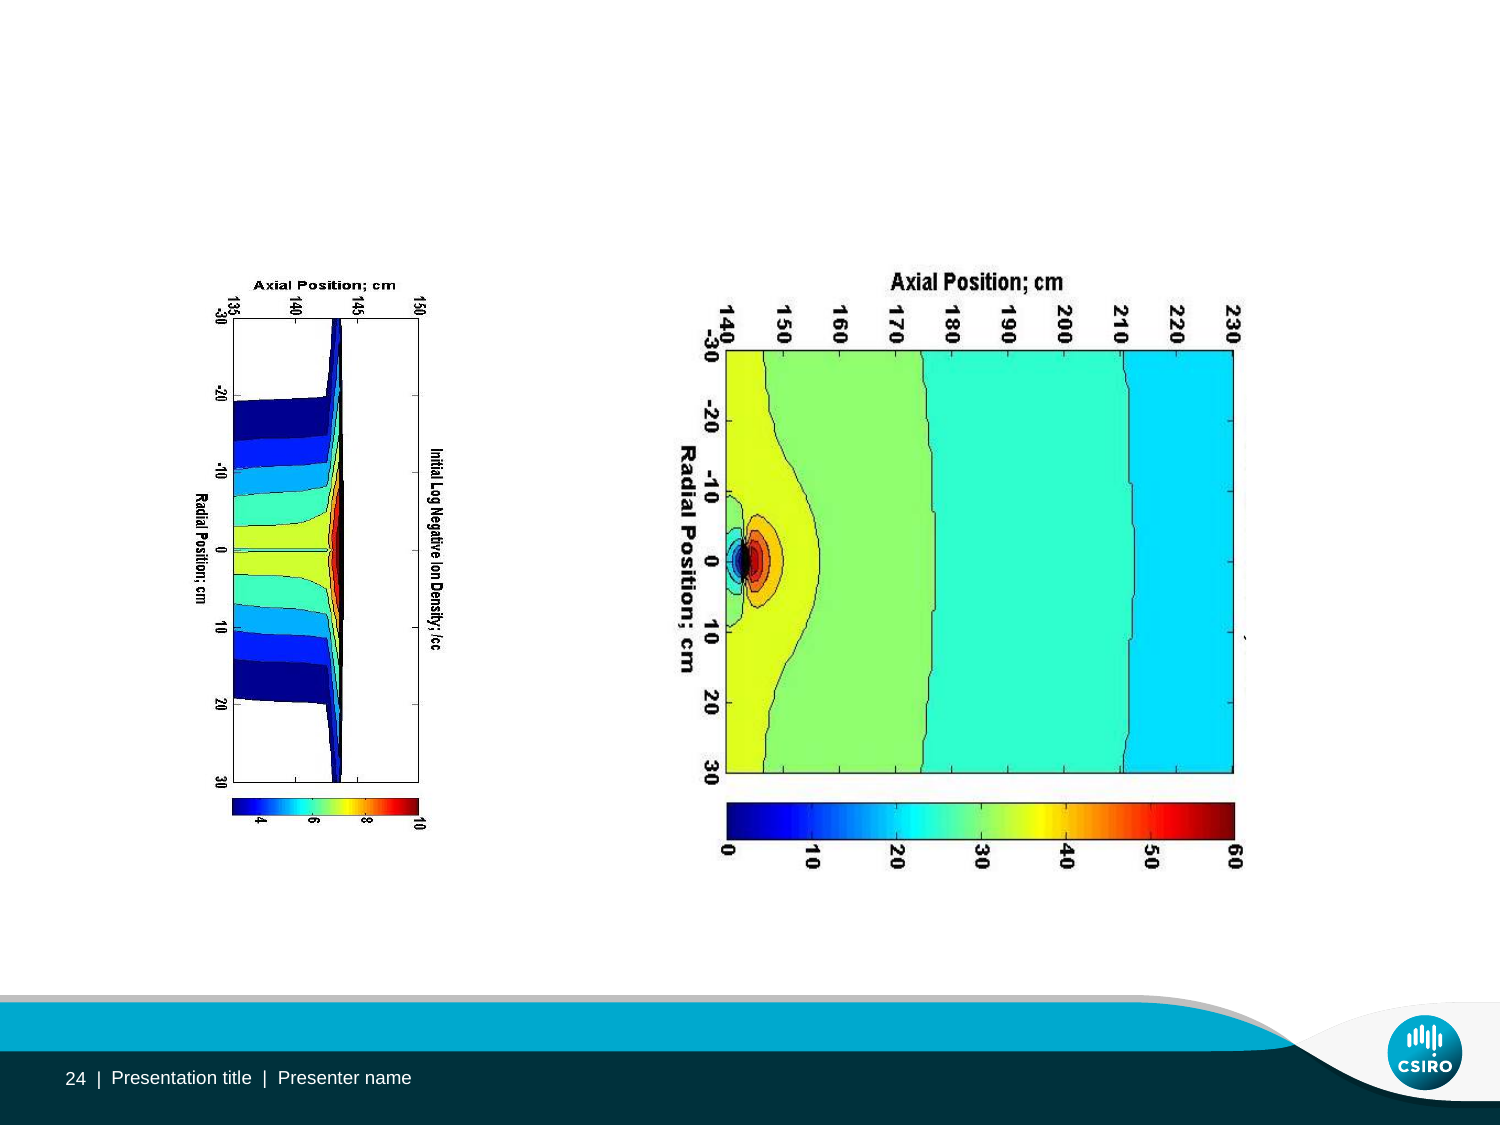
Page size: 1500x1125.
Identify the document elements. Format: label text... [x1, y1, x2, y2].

footer Presentation title | Presenter name [111, 1066, 1110, 1088]
picture [182, 255, 471, 870]
slide_number 24 | [54, 1066, 102, 1088]
picture [665, 242, 1247, 921]
